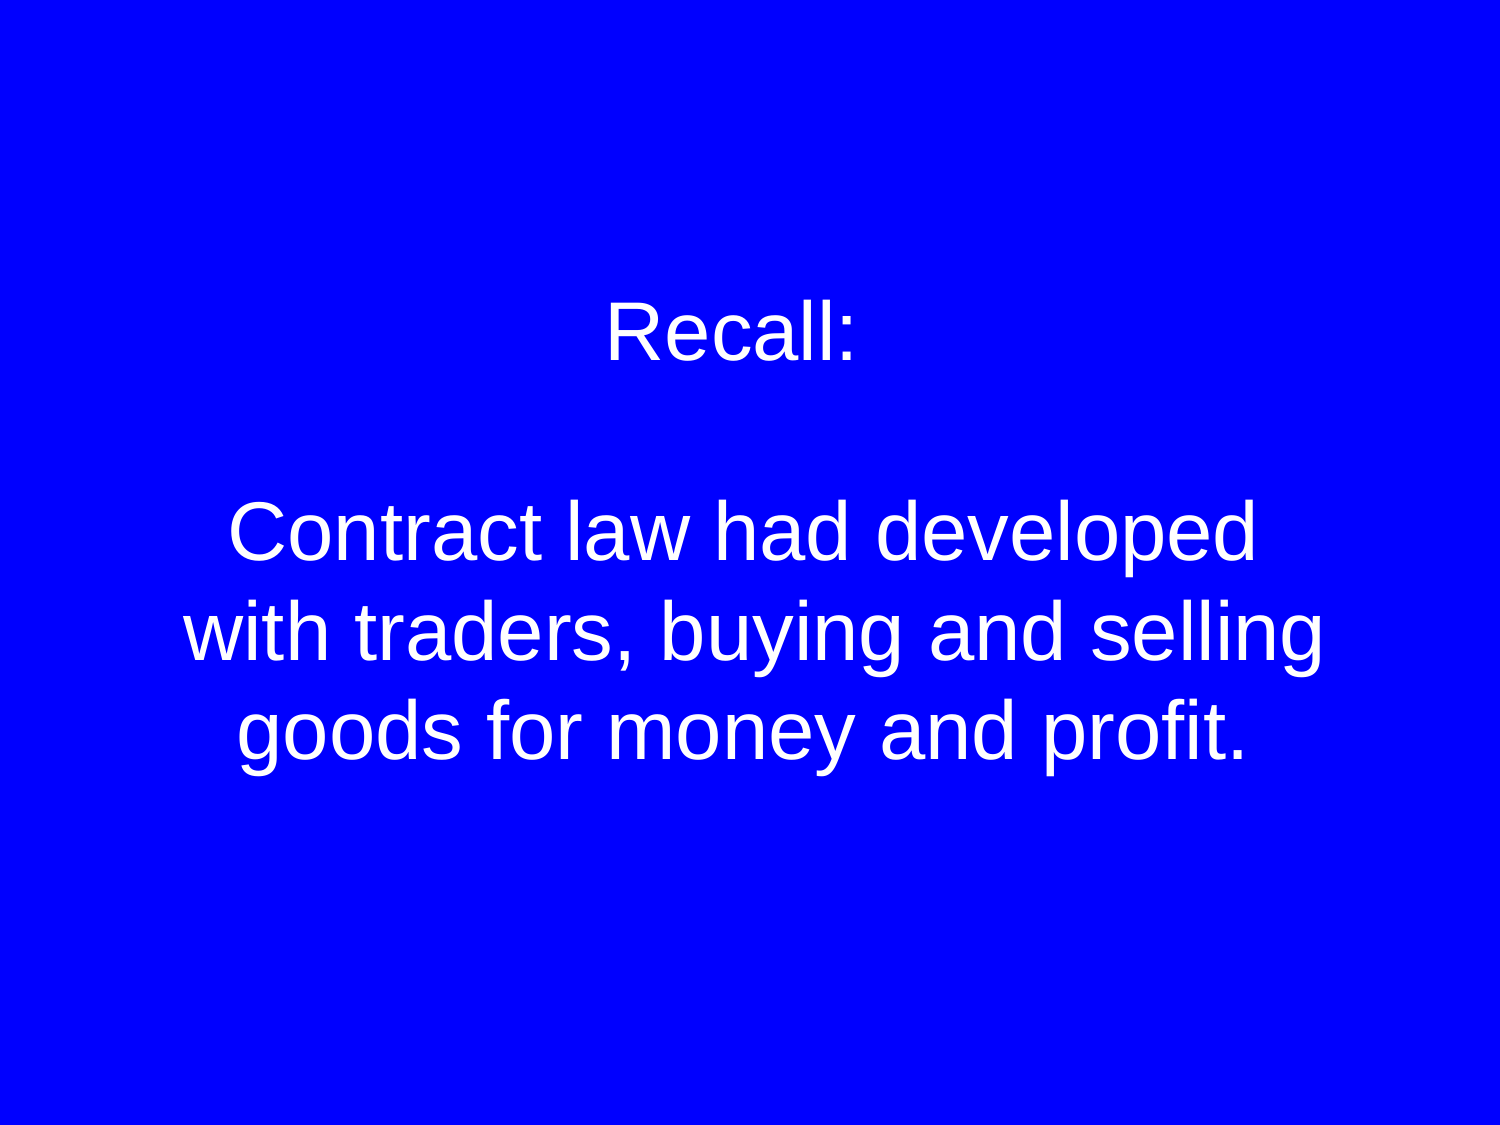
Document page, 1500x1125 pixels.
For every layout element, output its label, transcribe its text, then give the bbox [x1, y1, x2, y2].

subtitle Recall: Contract law had developed with traders, buying and selling goods for money and profit. [37, 50, 1450, 1088]
